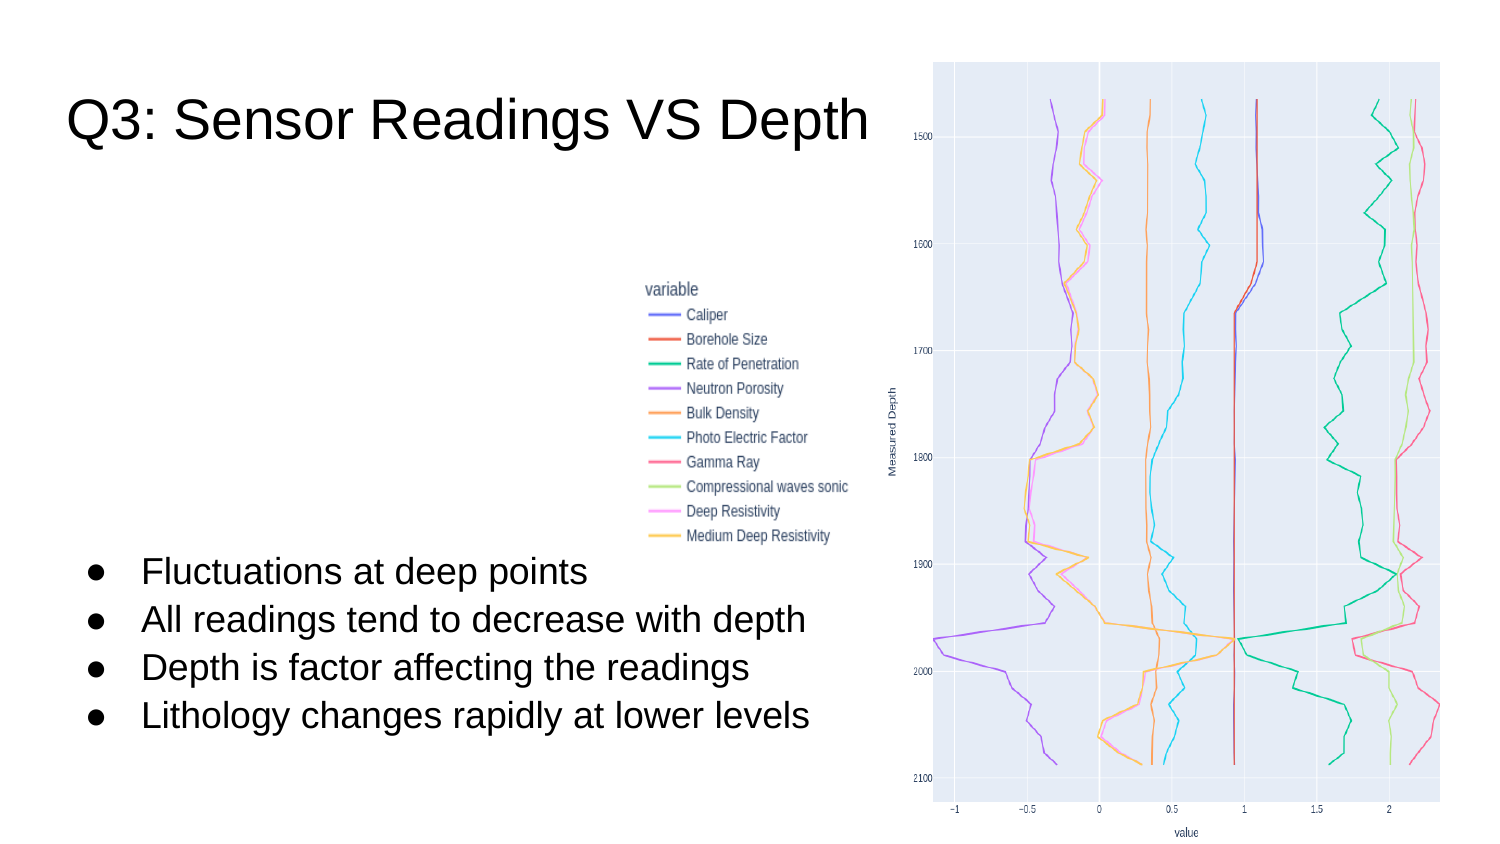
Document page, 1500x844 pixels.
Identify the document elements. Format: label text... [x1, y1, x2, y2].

title Q3: Sensor Readings VS Depth [51, 72, 870, 167]
picture [633, 276, 867, 568]
picture [875, 48, 1450, 844]
list Fluctuations at deep points All readings tend to decrease with depth Depth is factor affecting the readings Lithology changes rapidly at lower levels [51, 528, 870, 790]
